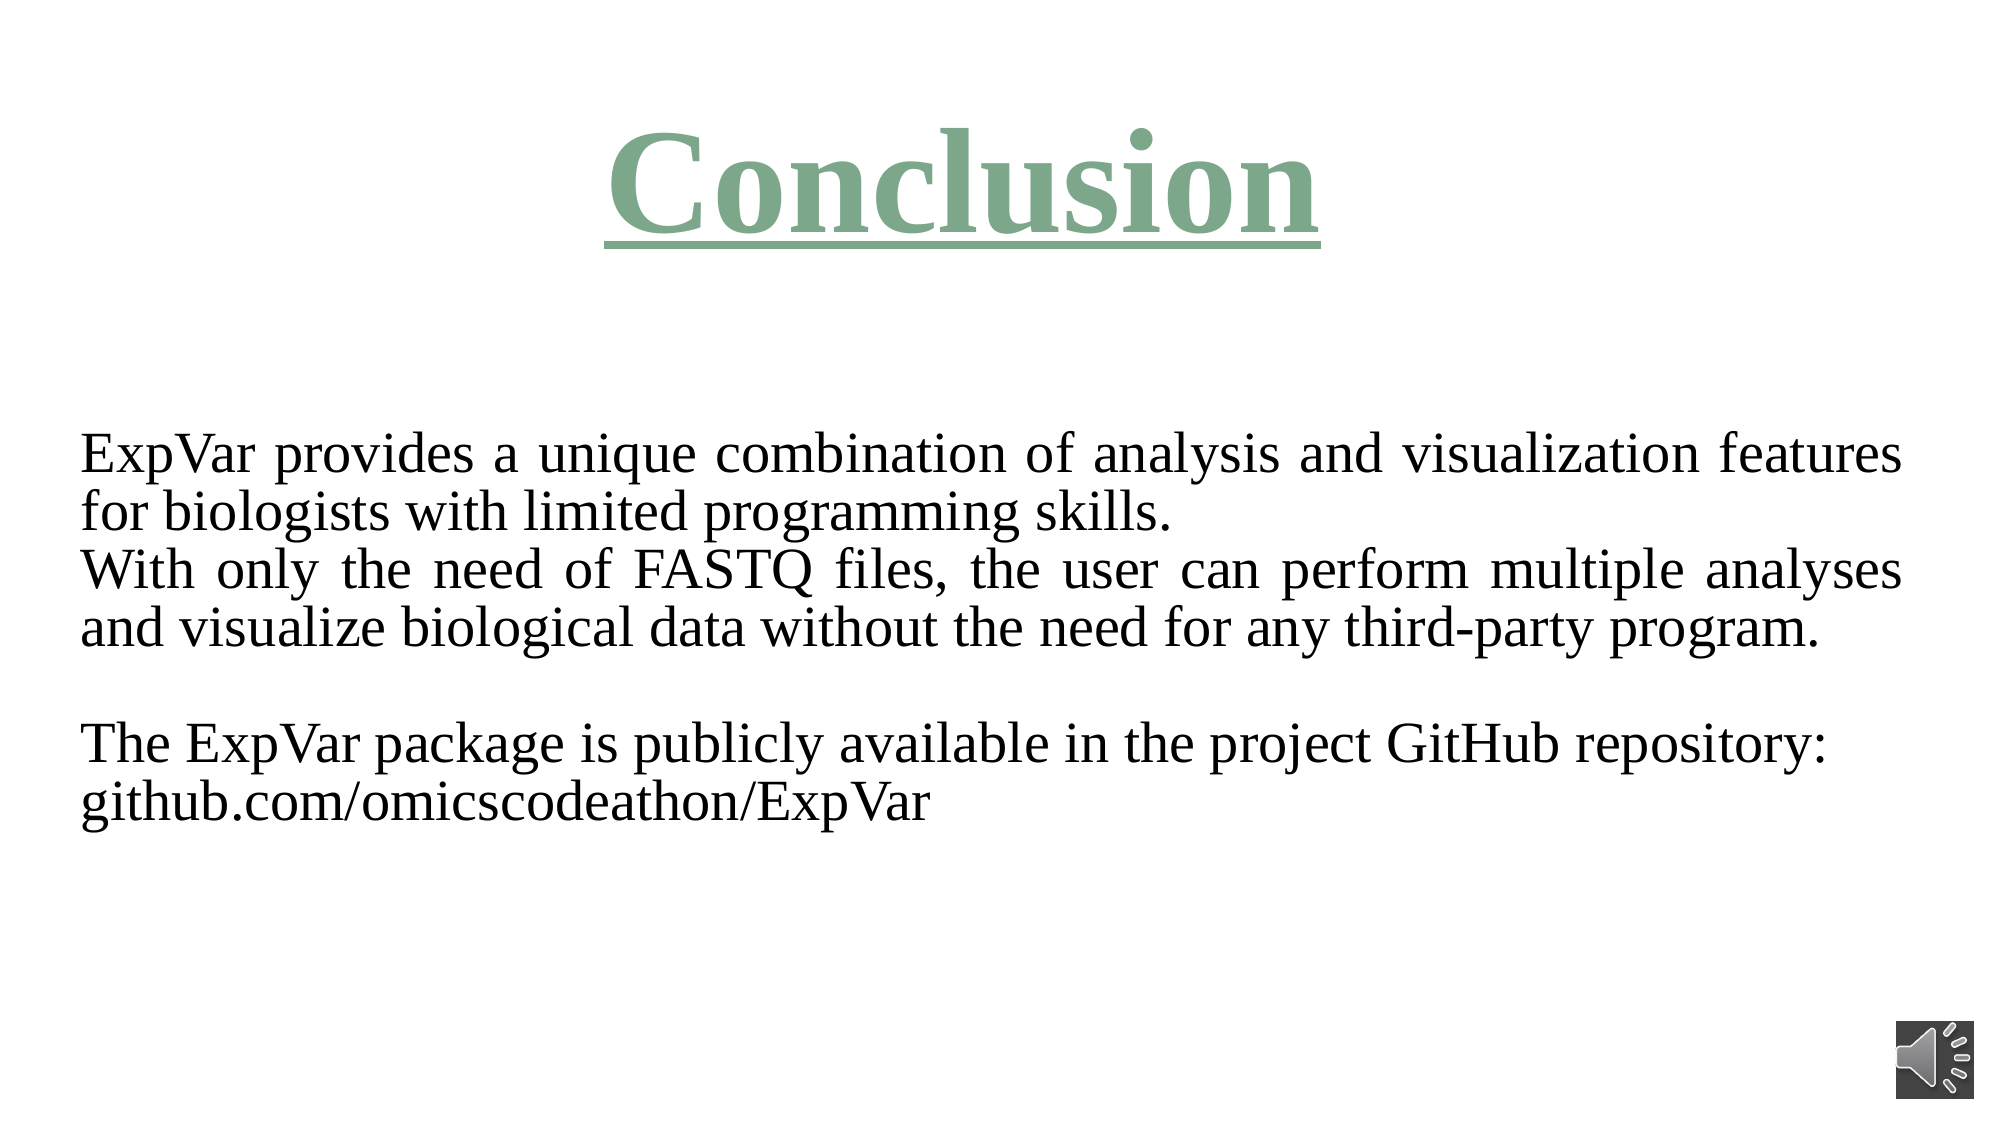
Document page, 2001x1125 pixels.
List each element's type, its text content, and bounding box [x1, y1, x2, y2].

title Conclusion [589, 98, 1889, 356]
list ExpVar provides a unique combination of analysis and visualization features for biologists with limited programming skills. With only the need of FASTQ files, the user can perform multiple analyses and visualize biological data without the need for any third-party program. The ExpVar package is publicly available in the project GitHub repository: github.com/omicscodeathon/ExpVar [60, 405, 1925, 899]
picture [1894, 1019, 1975, 1100]
